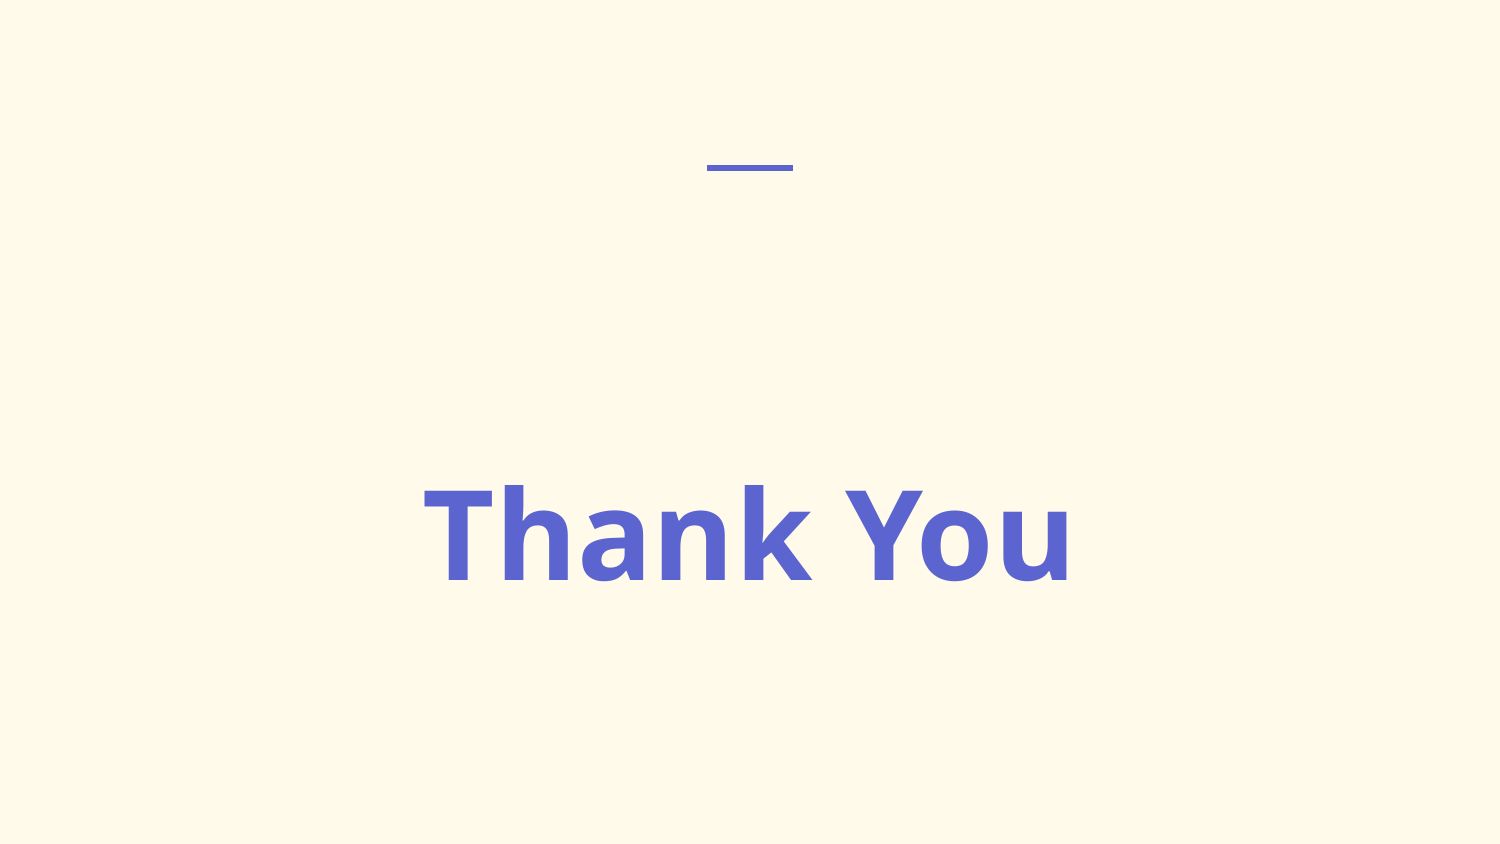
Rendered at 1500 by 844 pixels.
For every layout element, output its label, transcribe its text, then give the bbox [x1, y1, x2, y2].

title Thank You [116, 404, 1383, 621]
